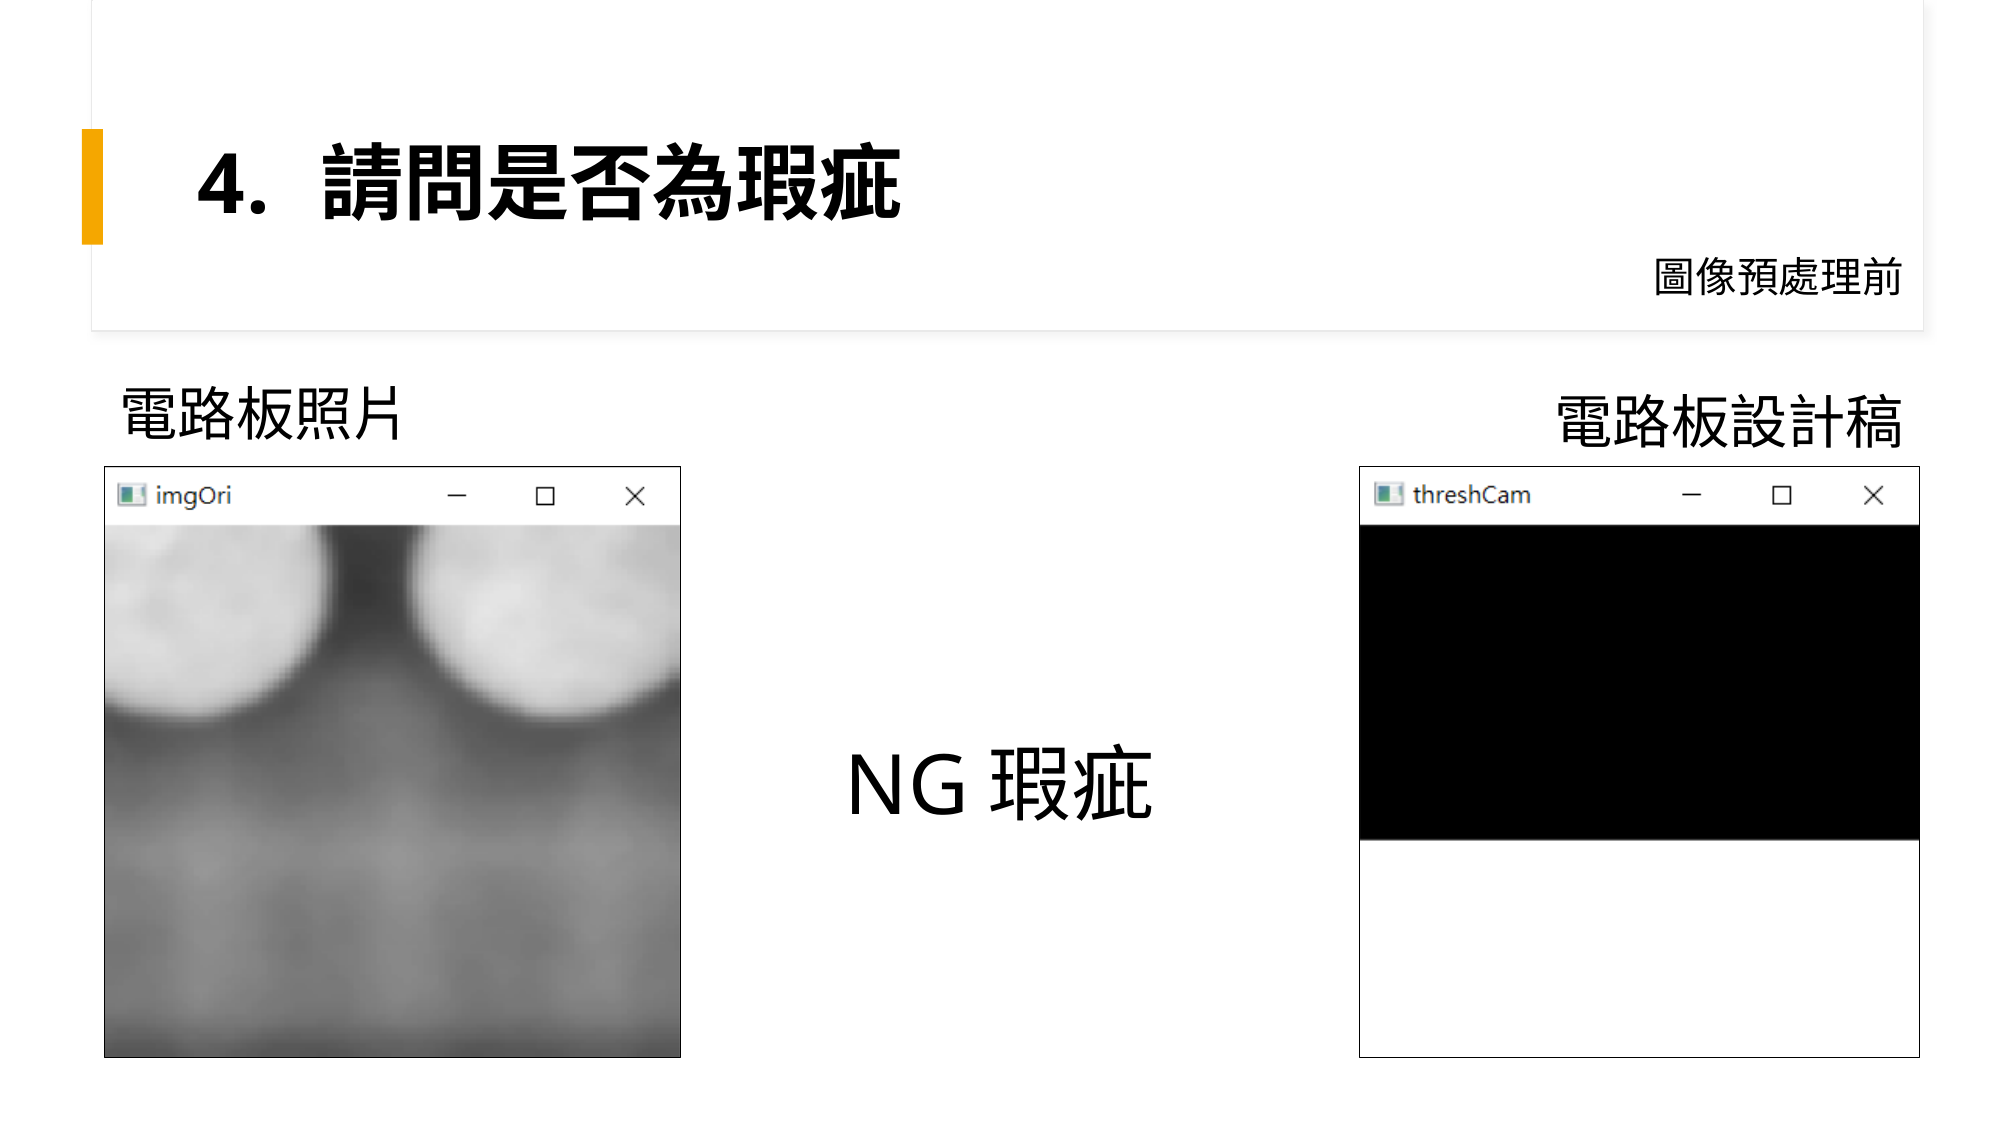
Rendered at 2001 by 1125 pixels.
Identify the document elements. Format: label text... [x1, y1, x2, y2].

text_box 圖像預處理前 [1587, 228, 1919, 329]
text_box 電路板設計稿 [1387, 377, 1919, 463]
picture [104, 466, 681, 1058]
picture [1359, 466, 1919, 1058]
text_box NG瑕疵 [715, 723, 1284, 839]
title 請問是否為瑕疵 [183, 90, 1851, 284]
text_box 電路板照片 [104, 369, 673, 455]
